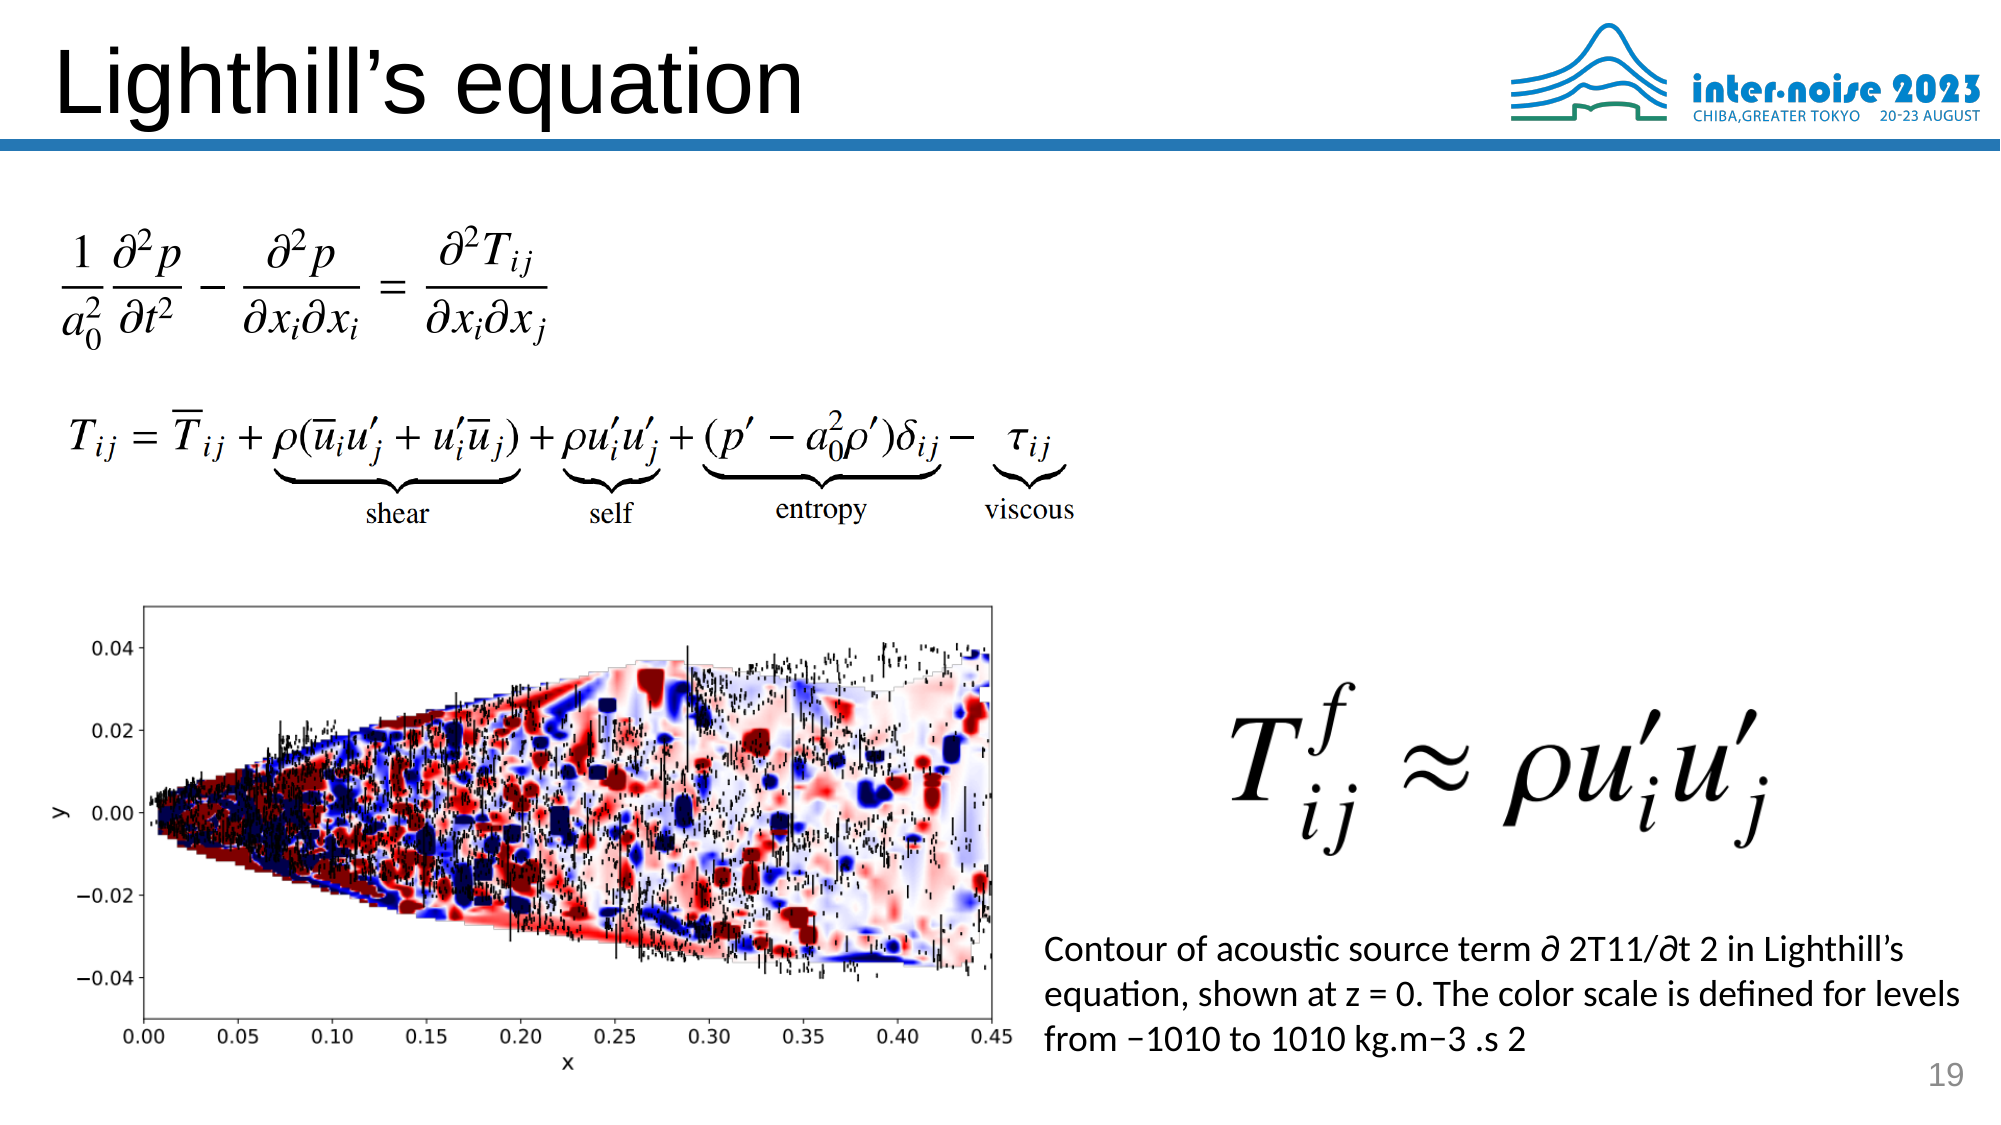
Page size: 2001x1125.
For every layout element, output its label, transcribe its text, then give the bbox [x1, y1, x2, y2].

picture [38, 213, 550, 356]
text_box Contour of acoustic source term ∂ 2T11/∂t 2 in Lighthill’s equation, shown at z = 0. The color scale is defined for levels from −1010 to 1010 kg.m−3 .s 2 [1030, 916, 2000, 1067]
title Lighthill’s equation [38, 22, 1492, 145]
picture [38, 373, 1075, 546]
picture [1511, 23, 1980, 123]
picture [1183, 644, 1775, 880]
slide_number 18 [1412, 1067, 1980, 1103]
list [19, 591, 1030, 1073]
